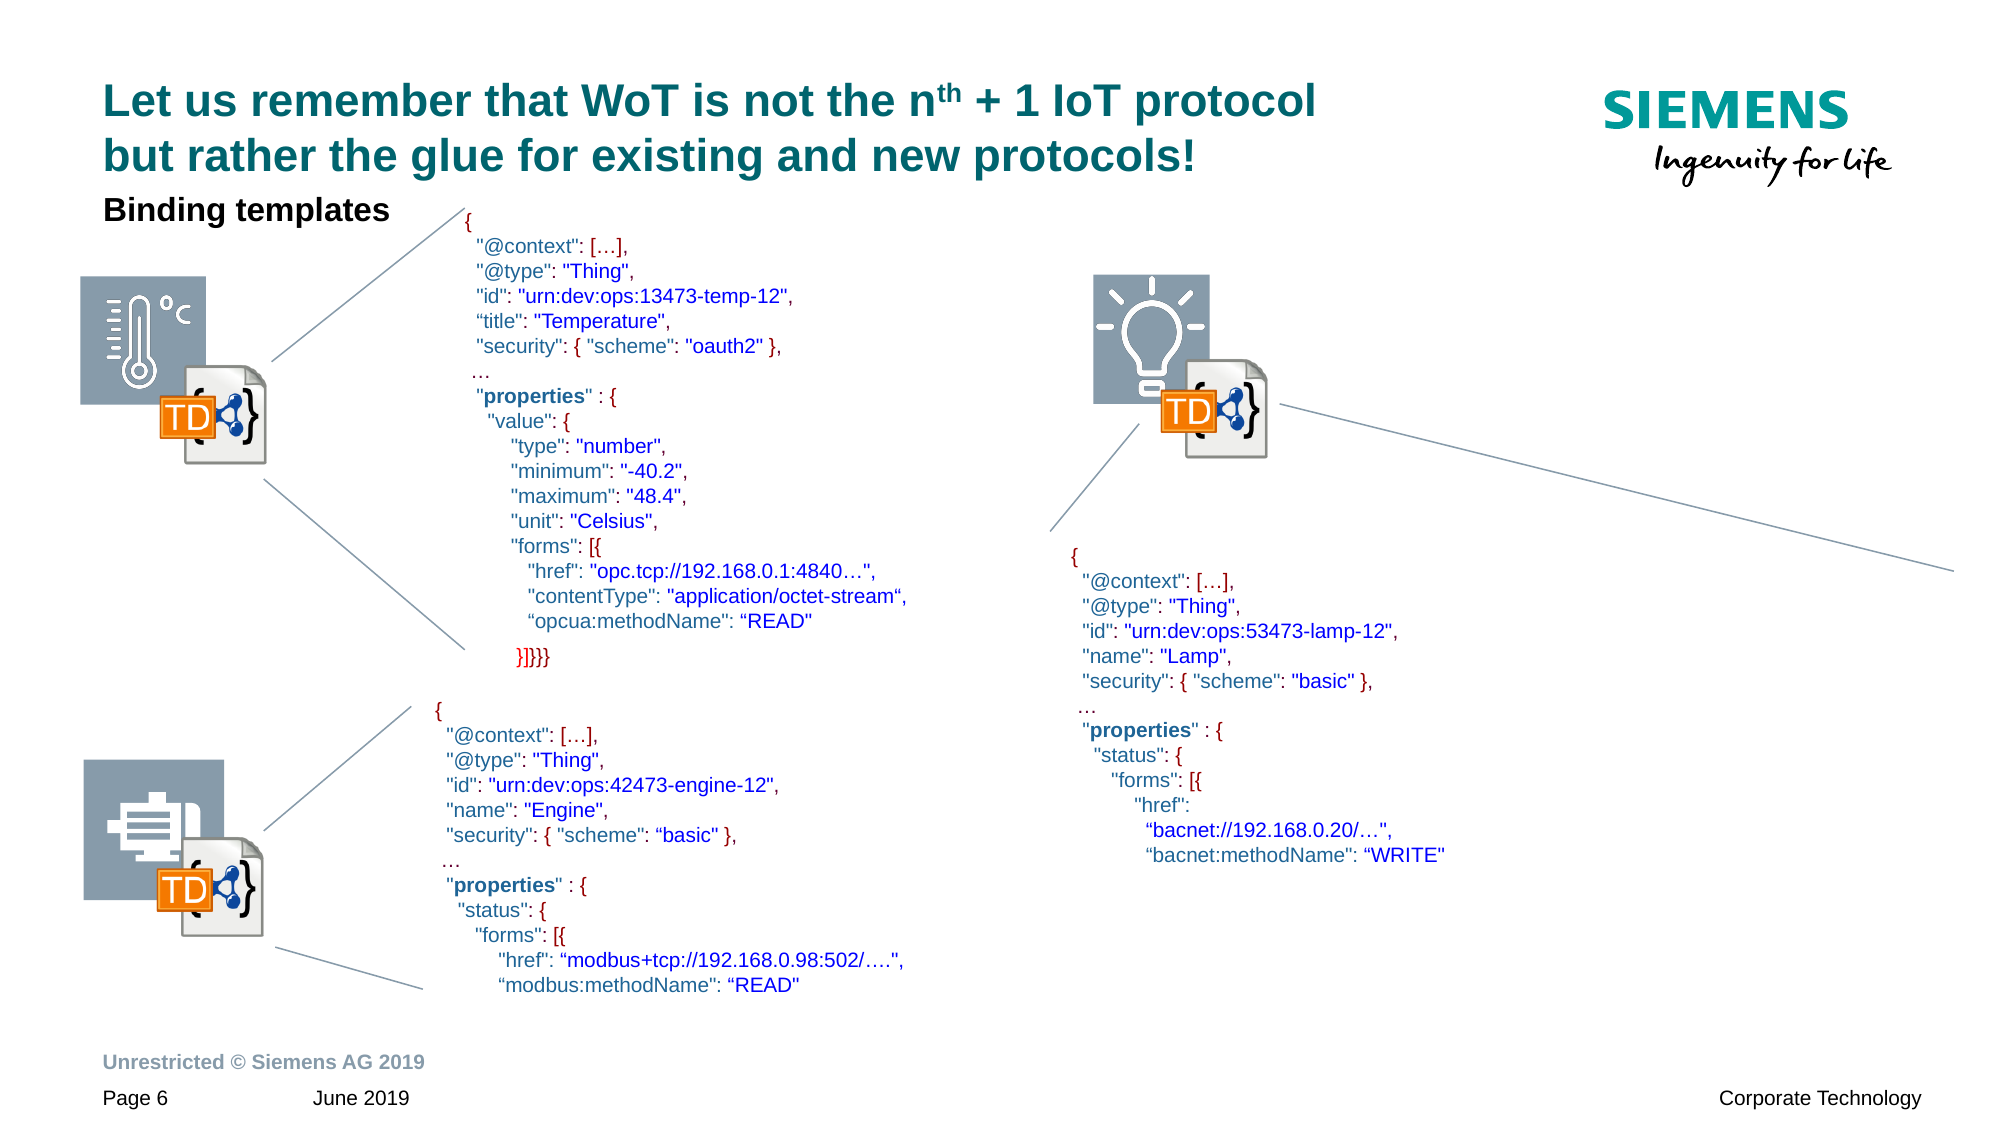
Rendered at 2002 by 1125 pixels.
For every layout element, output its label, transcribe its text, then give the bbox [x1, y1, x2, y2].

picture [1156, 352, 1274, 469]
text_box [83, 759, 225, 901]
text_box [80, 275, 207, 405]
picture [151, 830, 269, 948]
picture [155, 357, 272, 475]
text_box { "@context": […], "@type": "Thing", "id": "urn:dev:ops:13473-temp-12", “title": "Temperature", "security": { "scheme": "oauth2" }, … "properties" : { "value": { "type": "number", "minimum": "-40.2", "maximum": "48.4", "unit": "Celsius", "forms": [{ "href": "opc.tcp://192.168.0.1:4840…", "contentType": "application/octet-stream“, “opcua:methodName": “READ" }]}}} [464, 250, 1065, 669]
text_box { "@context": […], "@type": "Thing", "id": "urn:dev:ops:53473-lamp-12", "name": "Lamp", "security": { "scheme": "basic" }, … "properties" : { "status": { "forms": [{ "href": “bacnet://192.168.0.20/…", “bacnet:methodName": “WRITE" [1071, 542, 1985, 868]
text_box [271, 207, 465, 362]
text_box { "@context": […], "@type": "Thing", "id": "urn:dev:ops:42473-engine-12", "name": "Engine", "security": { "scheme": “basic" }, … "properties" : { "status": { "forms": [{ "href": “modbus+tcp://192.168.0.98:502/….", “modbus:methodName": “READ" [435, 697, 1035, 997]
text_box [1093, 274, 1210, 405]
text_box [1279, 403, 1955, 572]
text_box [274, 946, 424, 990]
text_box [1049, 423, 1140, 532]
text_box Binding templates [88, 181, 1435, 250]
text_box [263, 706, 412, 832]
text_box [263, 478, 466, 650]
title Let us remember that WoT is not the nth + 1 IoT protocol but rather the glue for existing and new protocols! [0, 0, 2001, 209]
